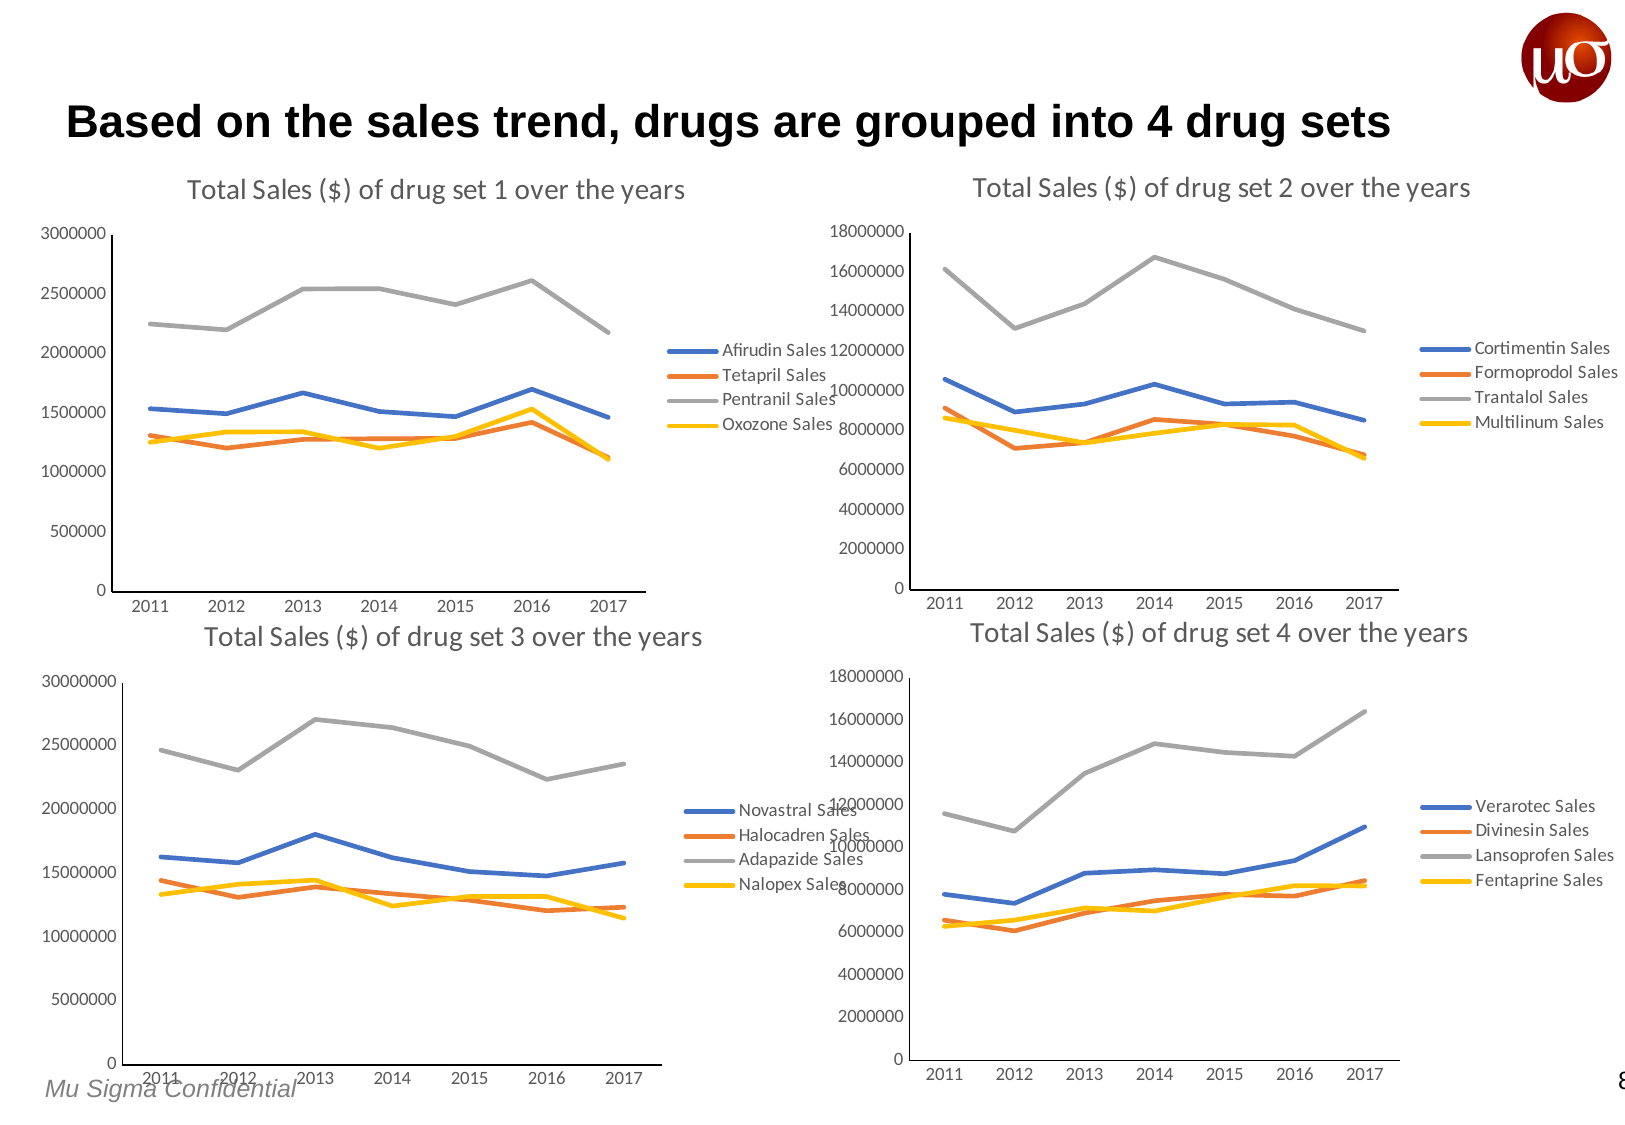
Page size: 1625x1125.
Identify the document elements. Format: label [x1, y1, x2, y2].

chart [23, 148, 1625, 1100]
picture [1516, 12, 1615, 103]
